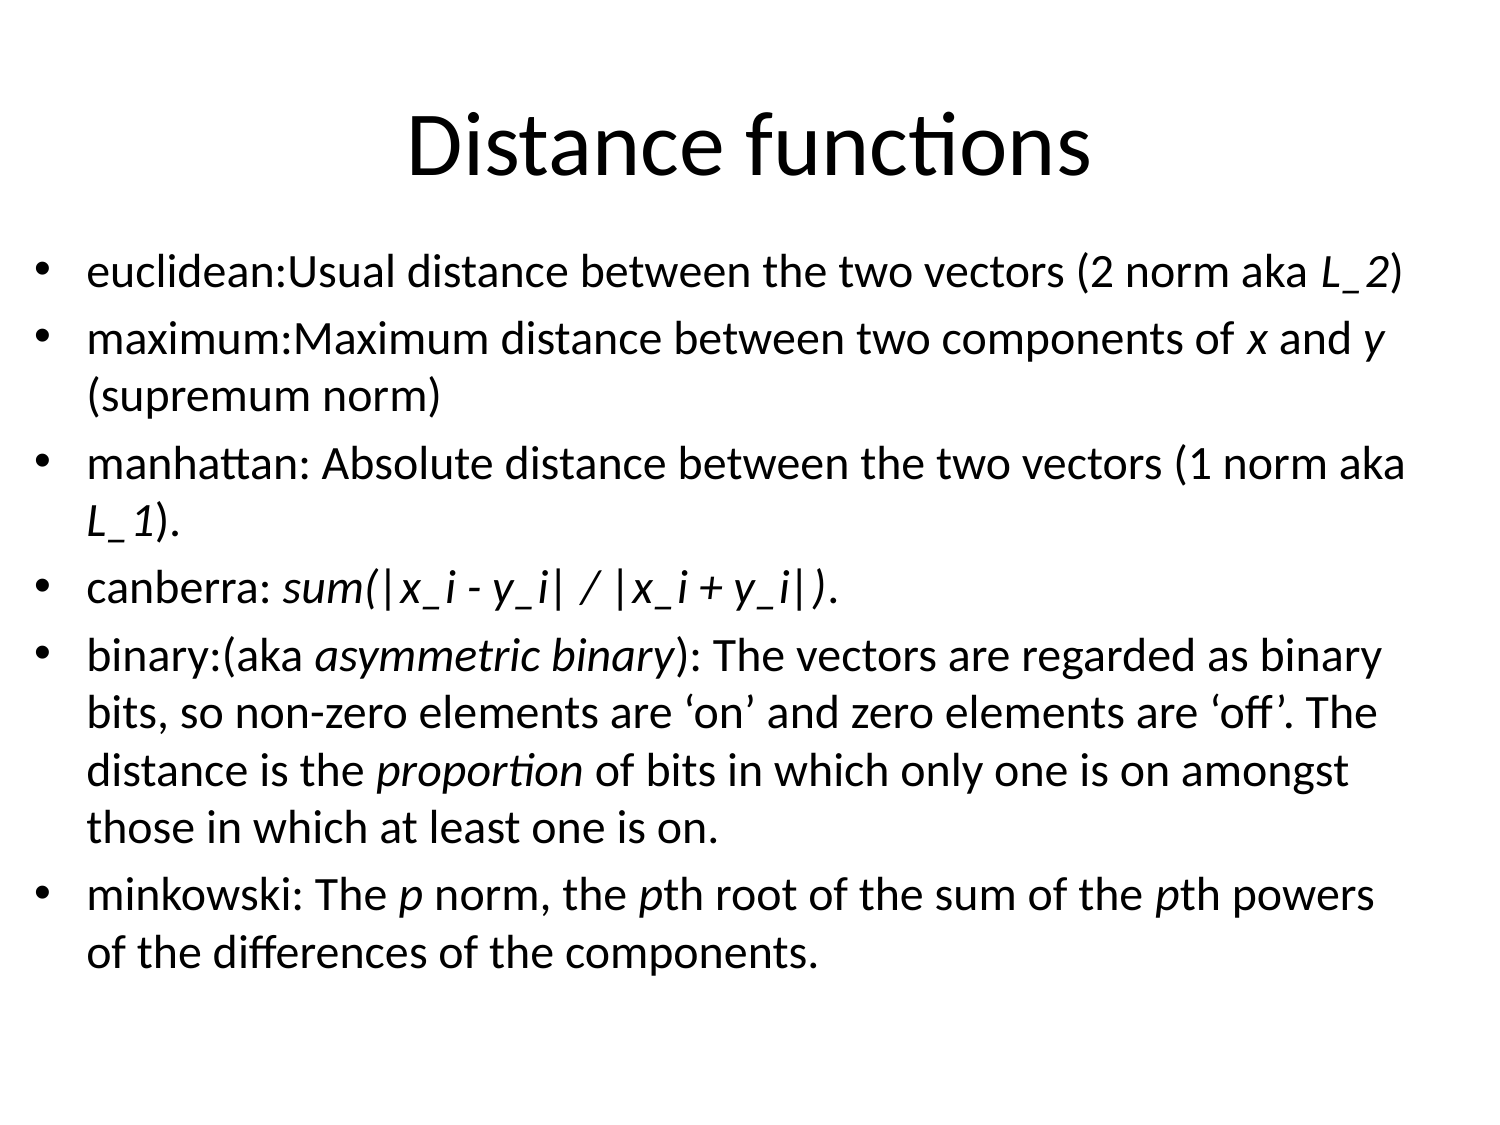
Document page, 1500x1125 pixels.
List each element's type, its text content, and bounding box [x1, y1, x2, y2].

list euclidean:Usual distance between the two vectors (2 norm aka L_2) maximum:Maximum distance between two components of x and y (supremum norm) manhattan: Absolute distance between the two vectors (1 norm aka L_1). canberra: sum(|x_i - y_i| / |x_i + y_i|). binary:(aka asymmetric binary): The vectors are regarded as binary bits, so non-zero elements are ‘on’ and zero elements are ‘off’. The distance is the proportion of bits in which only one is on amongst those in which at least one is on. minkowski: The p norm, the pth root of the sum of the pth powers of the differences of the components. [19, 231, 1425, 1005]
title Distance functions [75, 45, 1425, 231]
